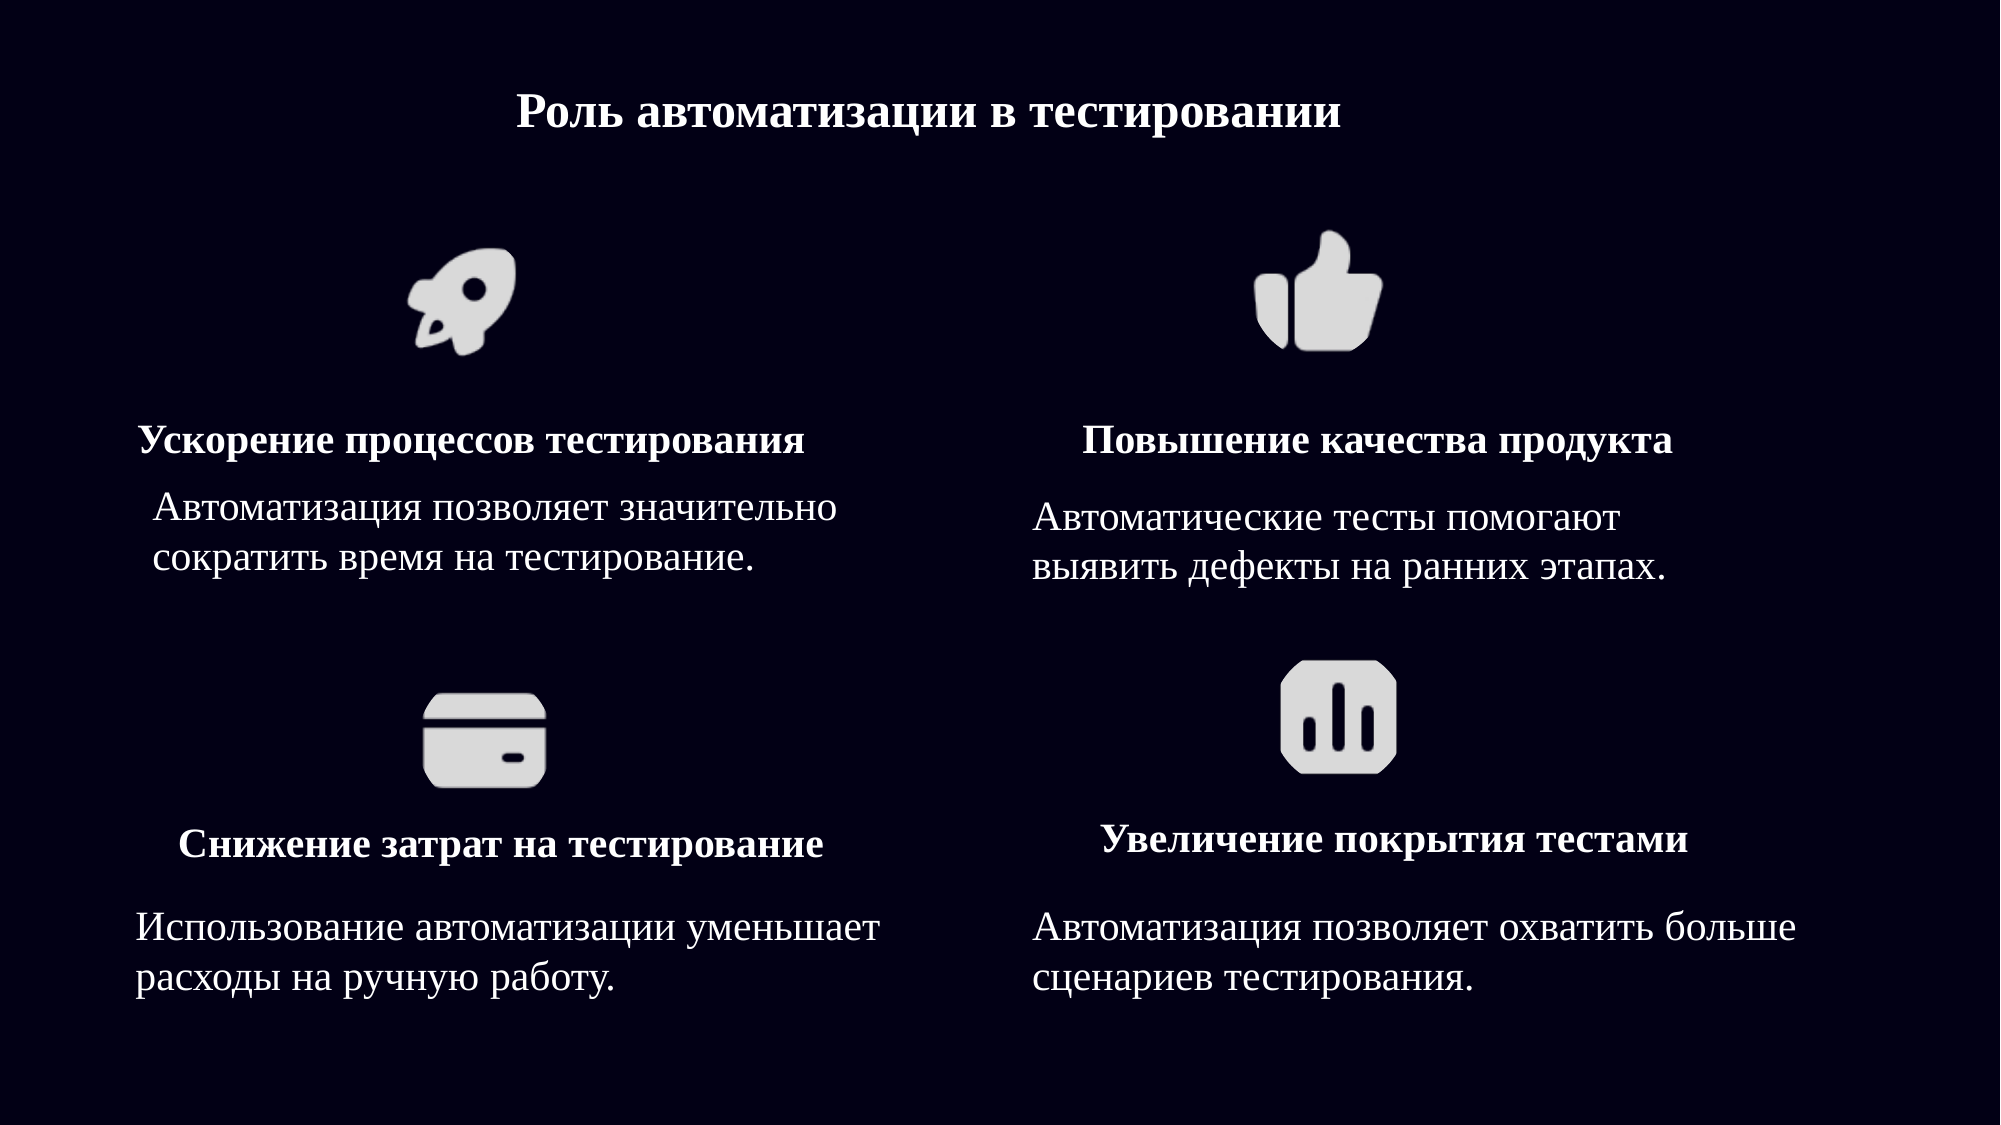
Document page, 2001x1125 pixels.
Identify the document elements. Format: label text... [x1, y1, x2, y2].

list Ускорение процессов тестирования [122, 410, 905, 461]
list Автоматизация позволяет значительно сократить время на тестирование. [137, 471, 1000, 585]
list Повышение качества продукта [1067, 410, 1823, 461]
picture [1250, 222, 1386, 360]
picture [395, 233, 530, 371]
picture [417, 672, 553, 810]
picture [1271, 649, 1407, 786]
list Увеличение покрытия тестами [1084, 809, 1877, 860]
list Автоматические тесты помогают выявить дефекты на ранних этапах. [1017, 480, 1773, 594]
title Роль автоматизации в тестировании [501, 76, 1430, 150]
list Автоматизация позволяет охватить больше сценариев тестирования. [1017, 891, 1823, 1005]
list Снижение затрат на тестирование [163, 814, 863, 865]
list Использование автоматизации уменьшает расходы на ручную работу. [120, 891, 905, 1005]
